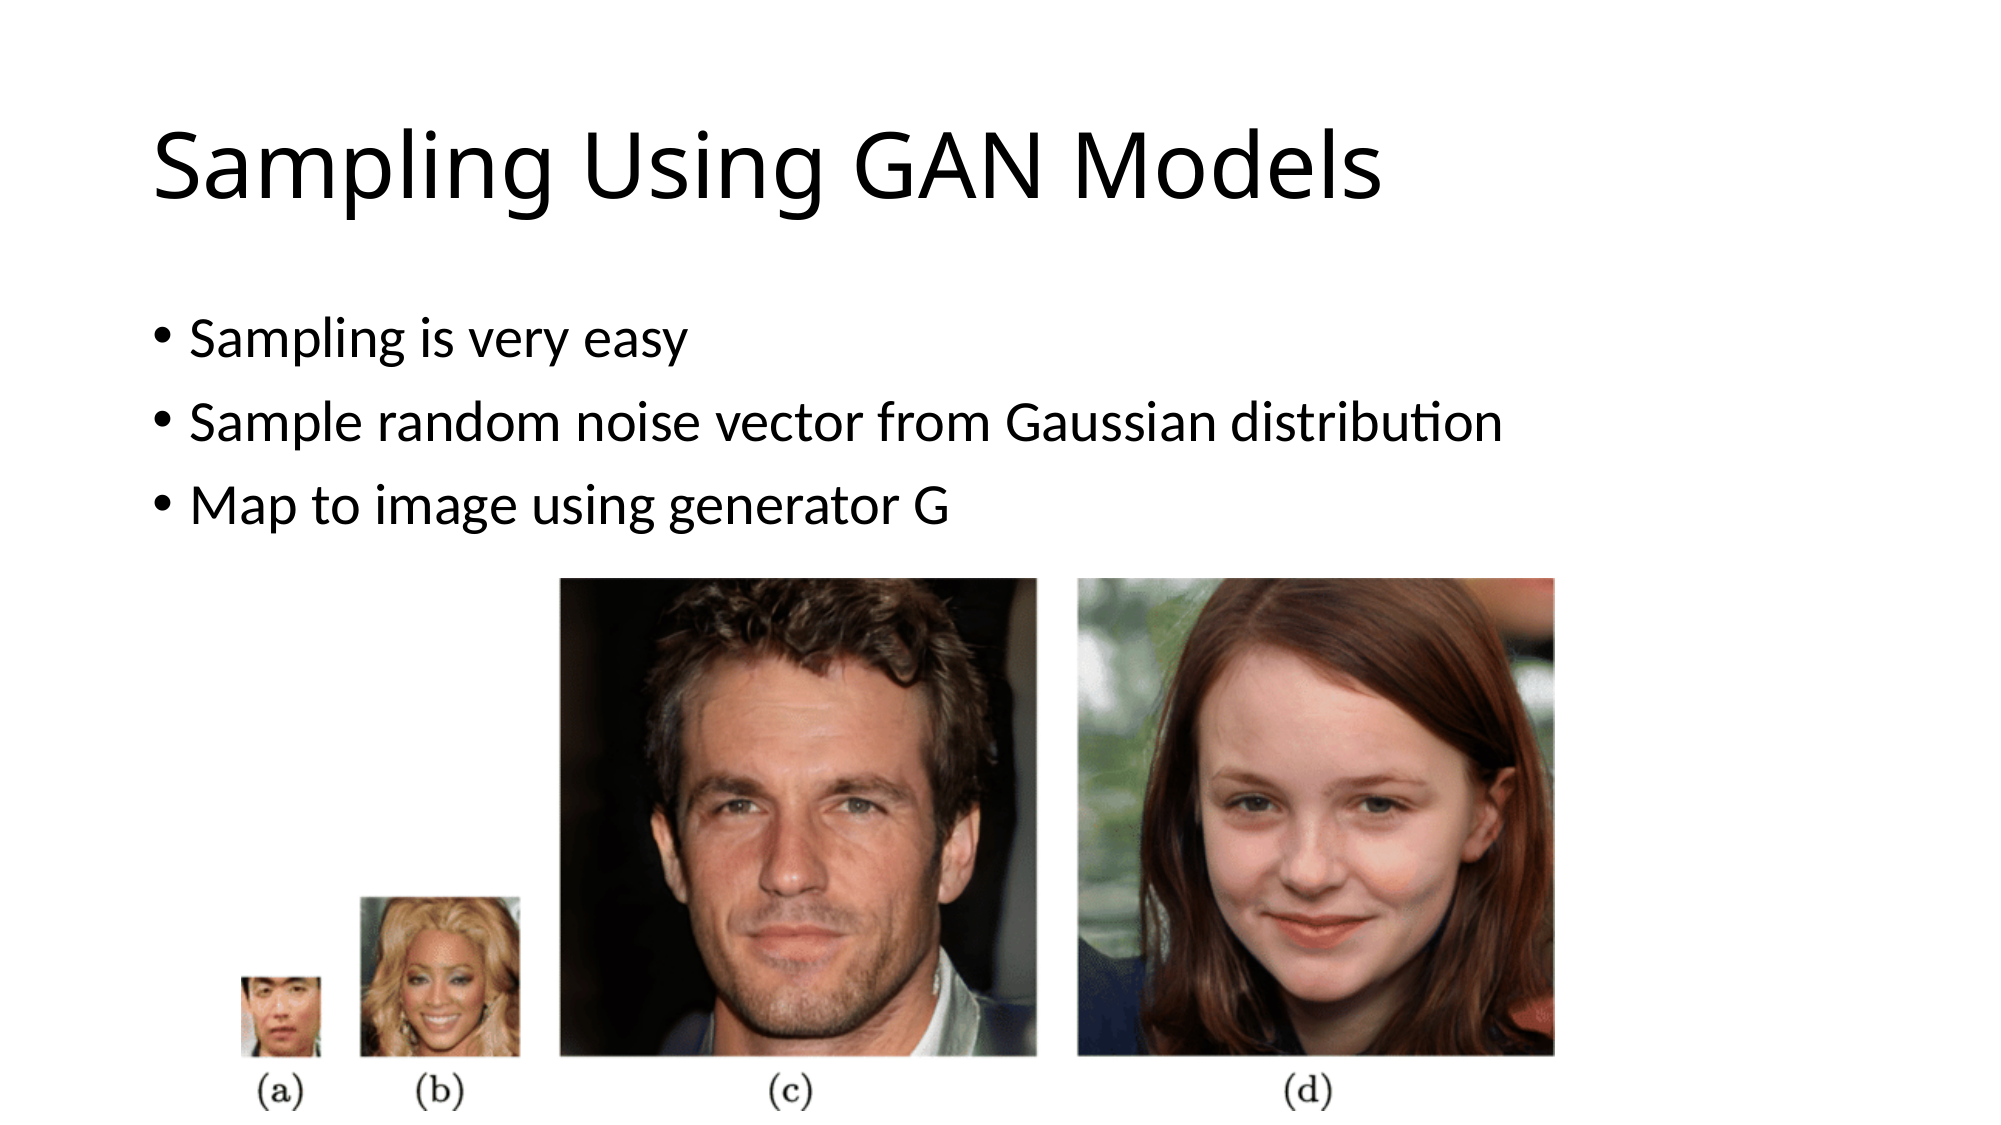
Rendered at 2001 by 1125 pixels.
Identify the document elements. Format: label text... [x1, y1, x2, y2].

title Sampling Using GAN Models [137, 59, 1863, 278]
picture [241, 578, 1555, 1111]
list Sampling is very easy Sample random noise vector from Gaussian distribution Map to image using generator G [137, 299, 1863, 1014]
